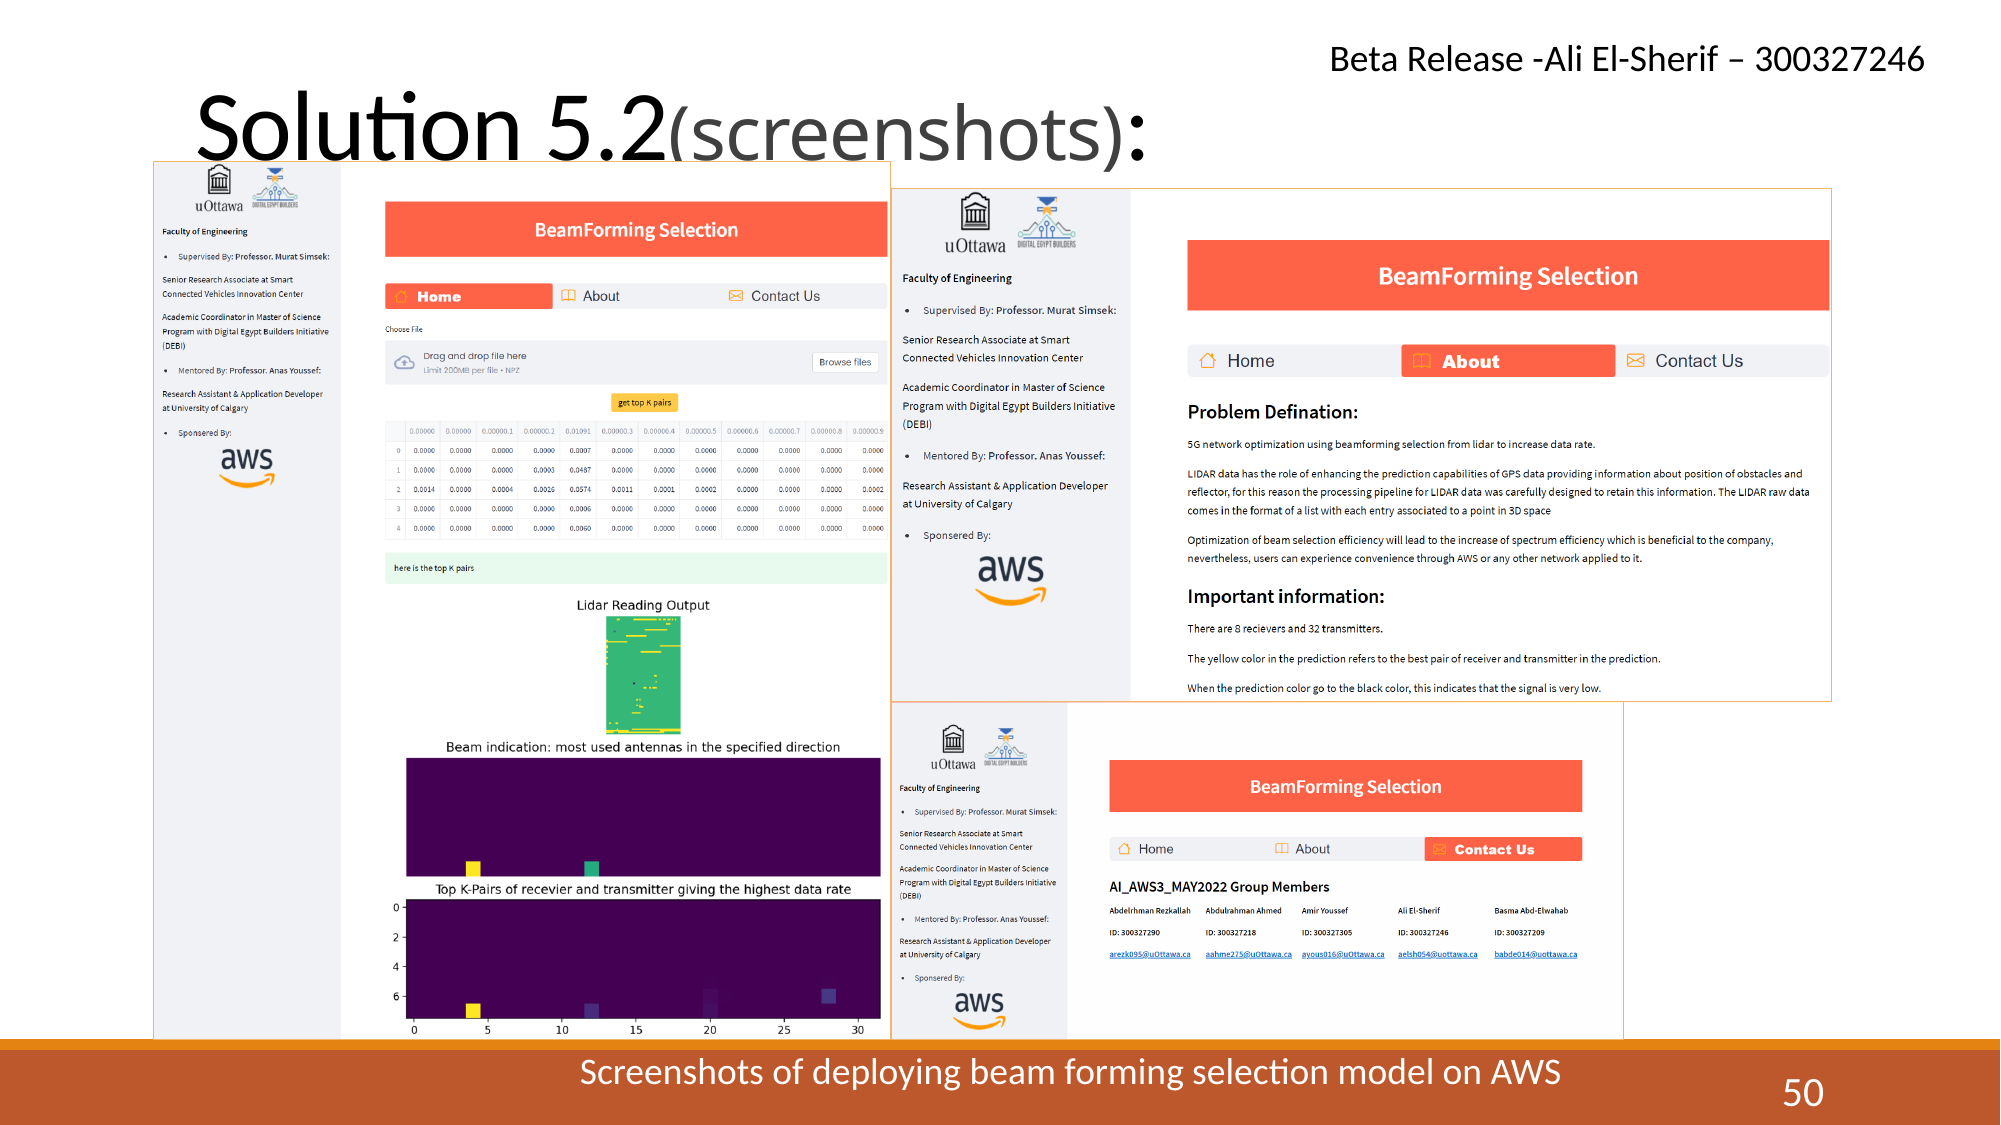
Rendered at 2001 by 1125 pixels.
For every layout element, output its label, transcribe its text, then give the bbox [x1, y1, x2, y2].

text_box Beta Release -Ali El-Sherif – 300327246 [1314, 26, 1960, 87]
title Solution 5.2(screenshots): [180, 0, 1830, 185]
slide_number 49 [1624, 1059, 1840, 1120]
text_box Screenshots of deploying beam forming selection model on AWS [427, 1039, 1716, 1099]
picture [153, 161, 1833, 1040]
